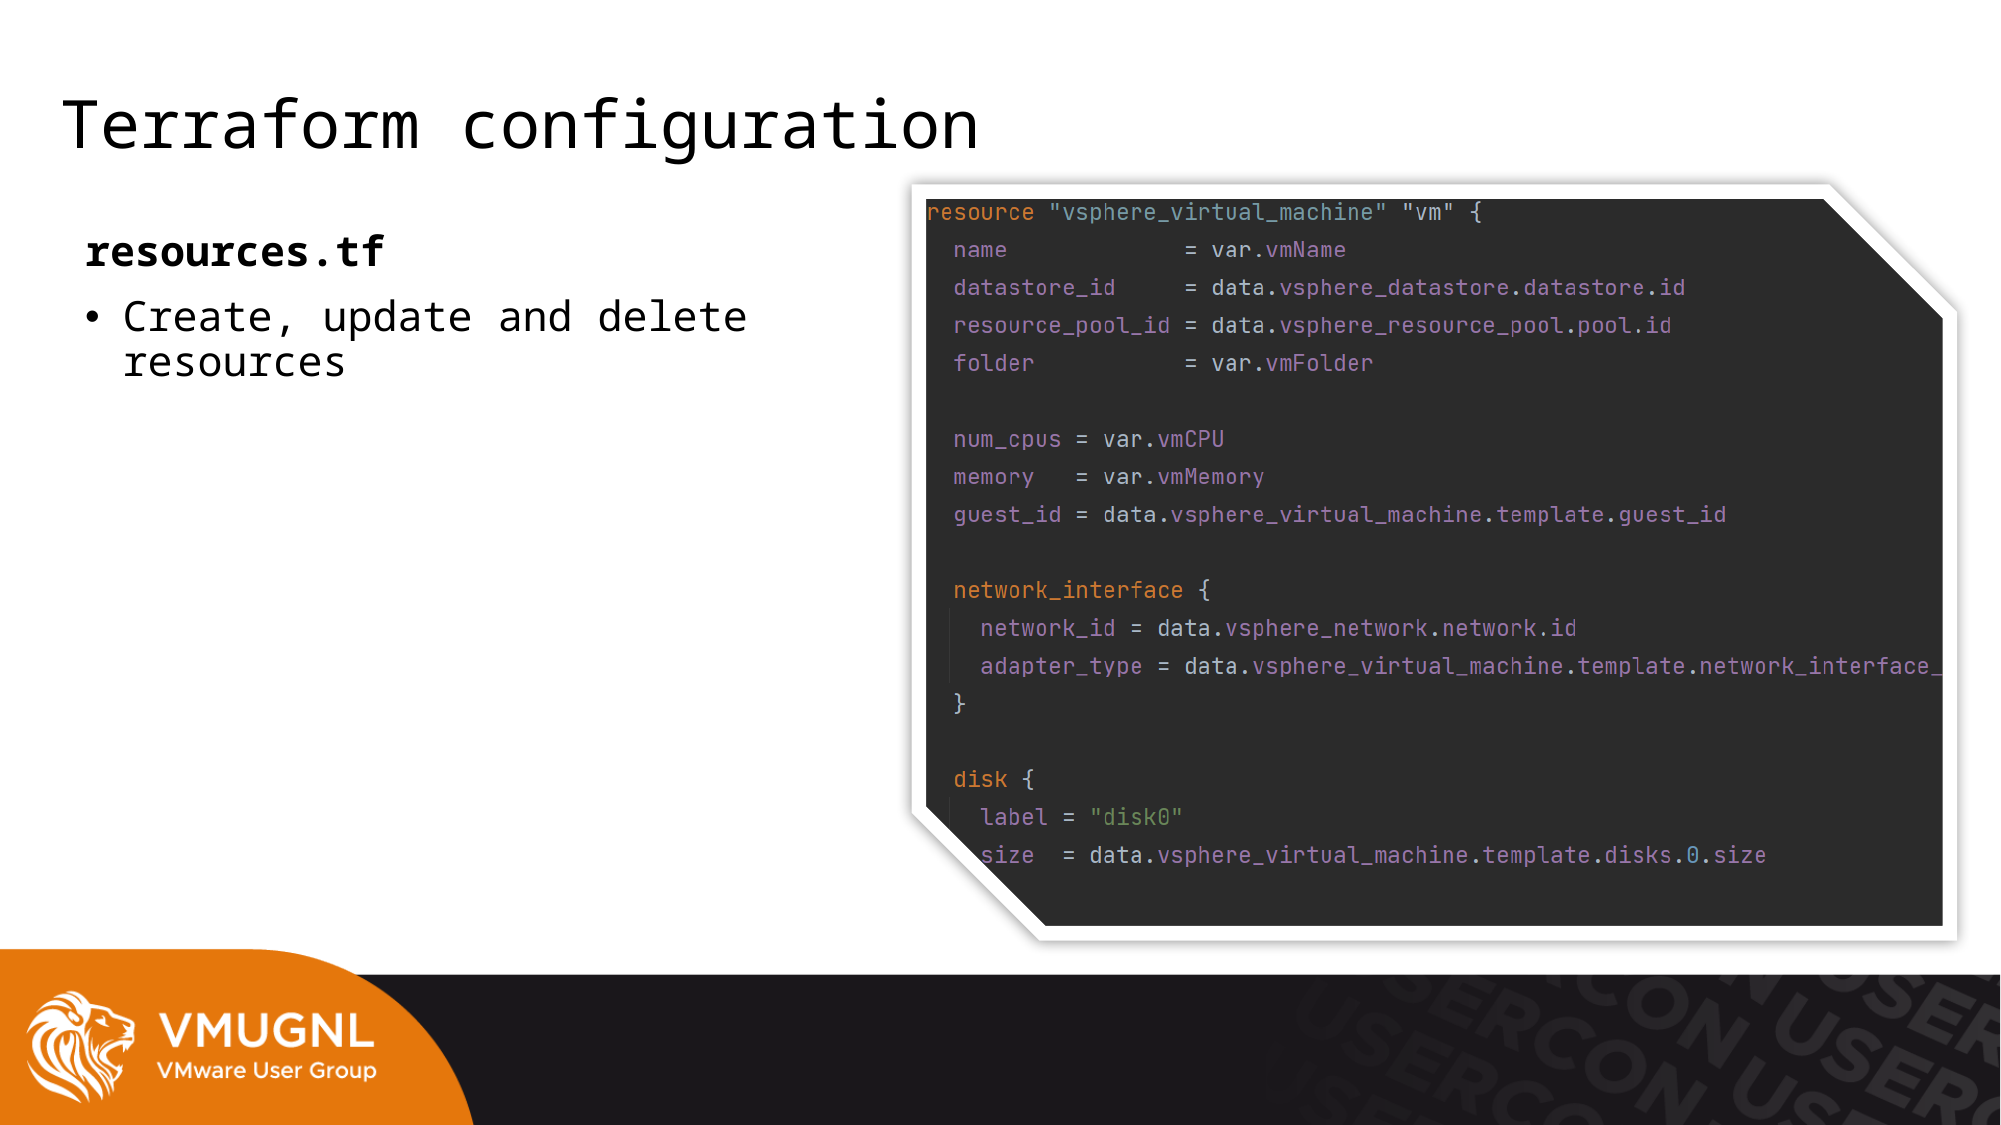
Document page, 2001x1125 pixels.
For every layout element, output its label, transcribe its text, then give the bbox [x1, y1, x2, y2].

picture [0, 0, 2001, 1125]
list resources.tf Create, update and delete resources [70, 222, 827, 708]
title Terraform configuration [45, 48, 1950, 171]
